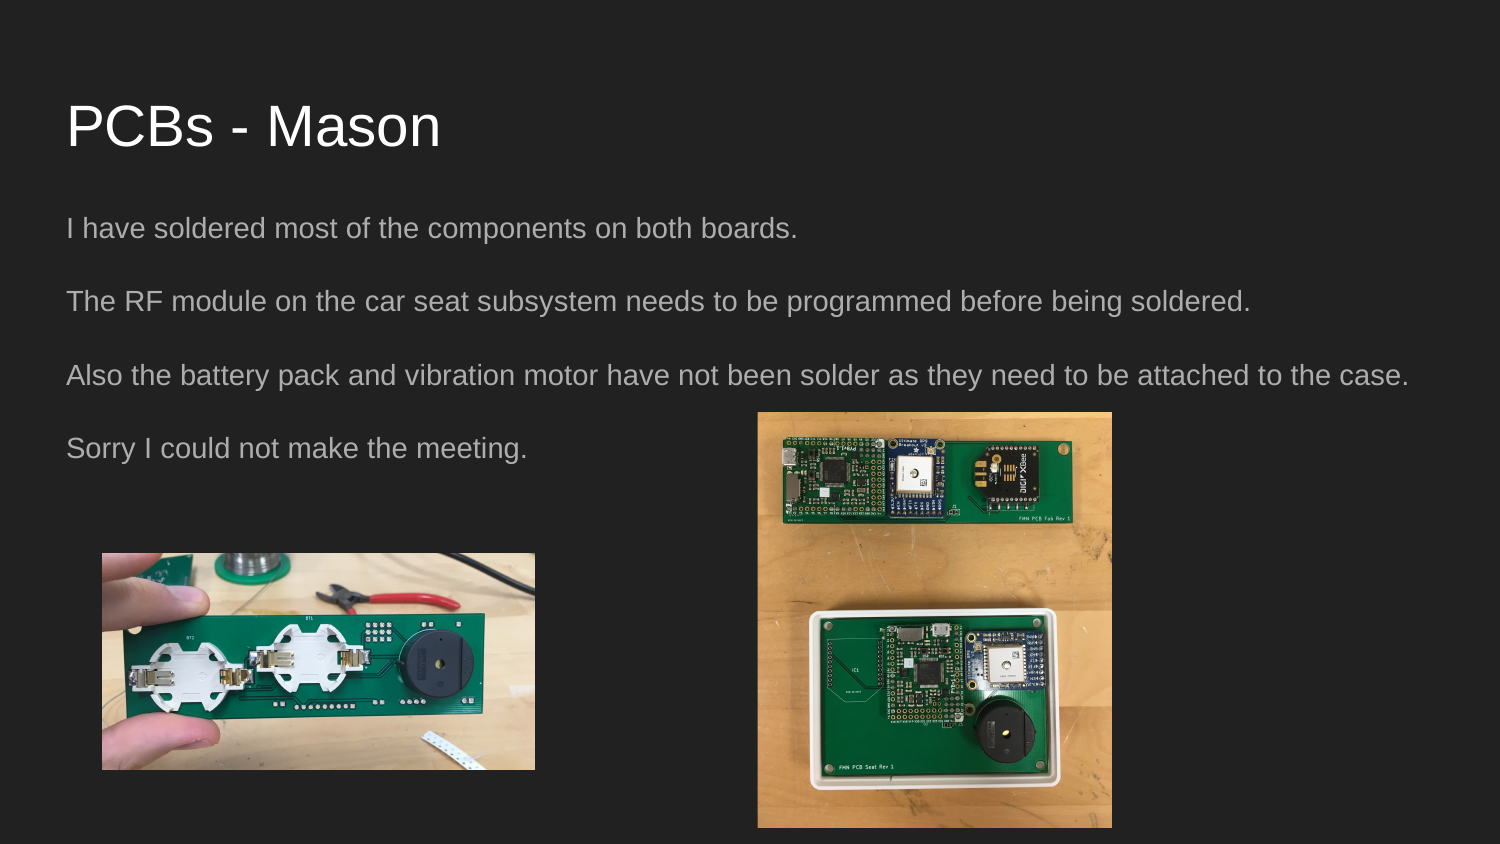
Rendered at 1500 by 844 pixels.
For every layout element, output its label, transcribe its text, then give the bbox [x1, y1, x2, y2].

title PCBs - Mason [51, 72, 1449, 167]
picture [101, 553, 536, 771]
picture [757, 412, 1113, 828]
list I have soldered most of the components on both boards. The RF module on the car seat subsystem needs to be programmed before being soldered. Also the battery pack and vibration motor have not been solder as they need to be attached to the case. Sorry I could not make the meeting. [51, 189, 1449, 750]
